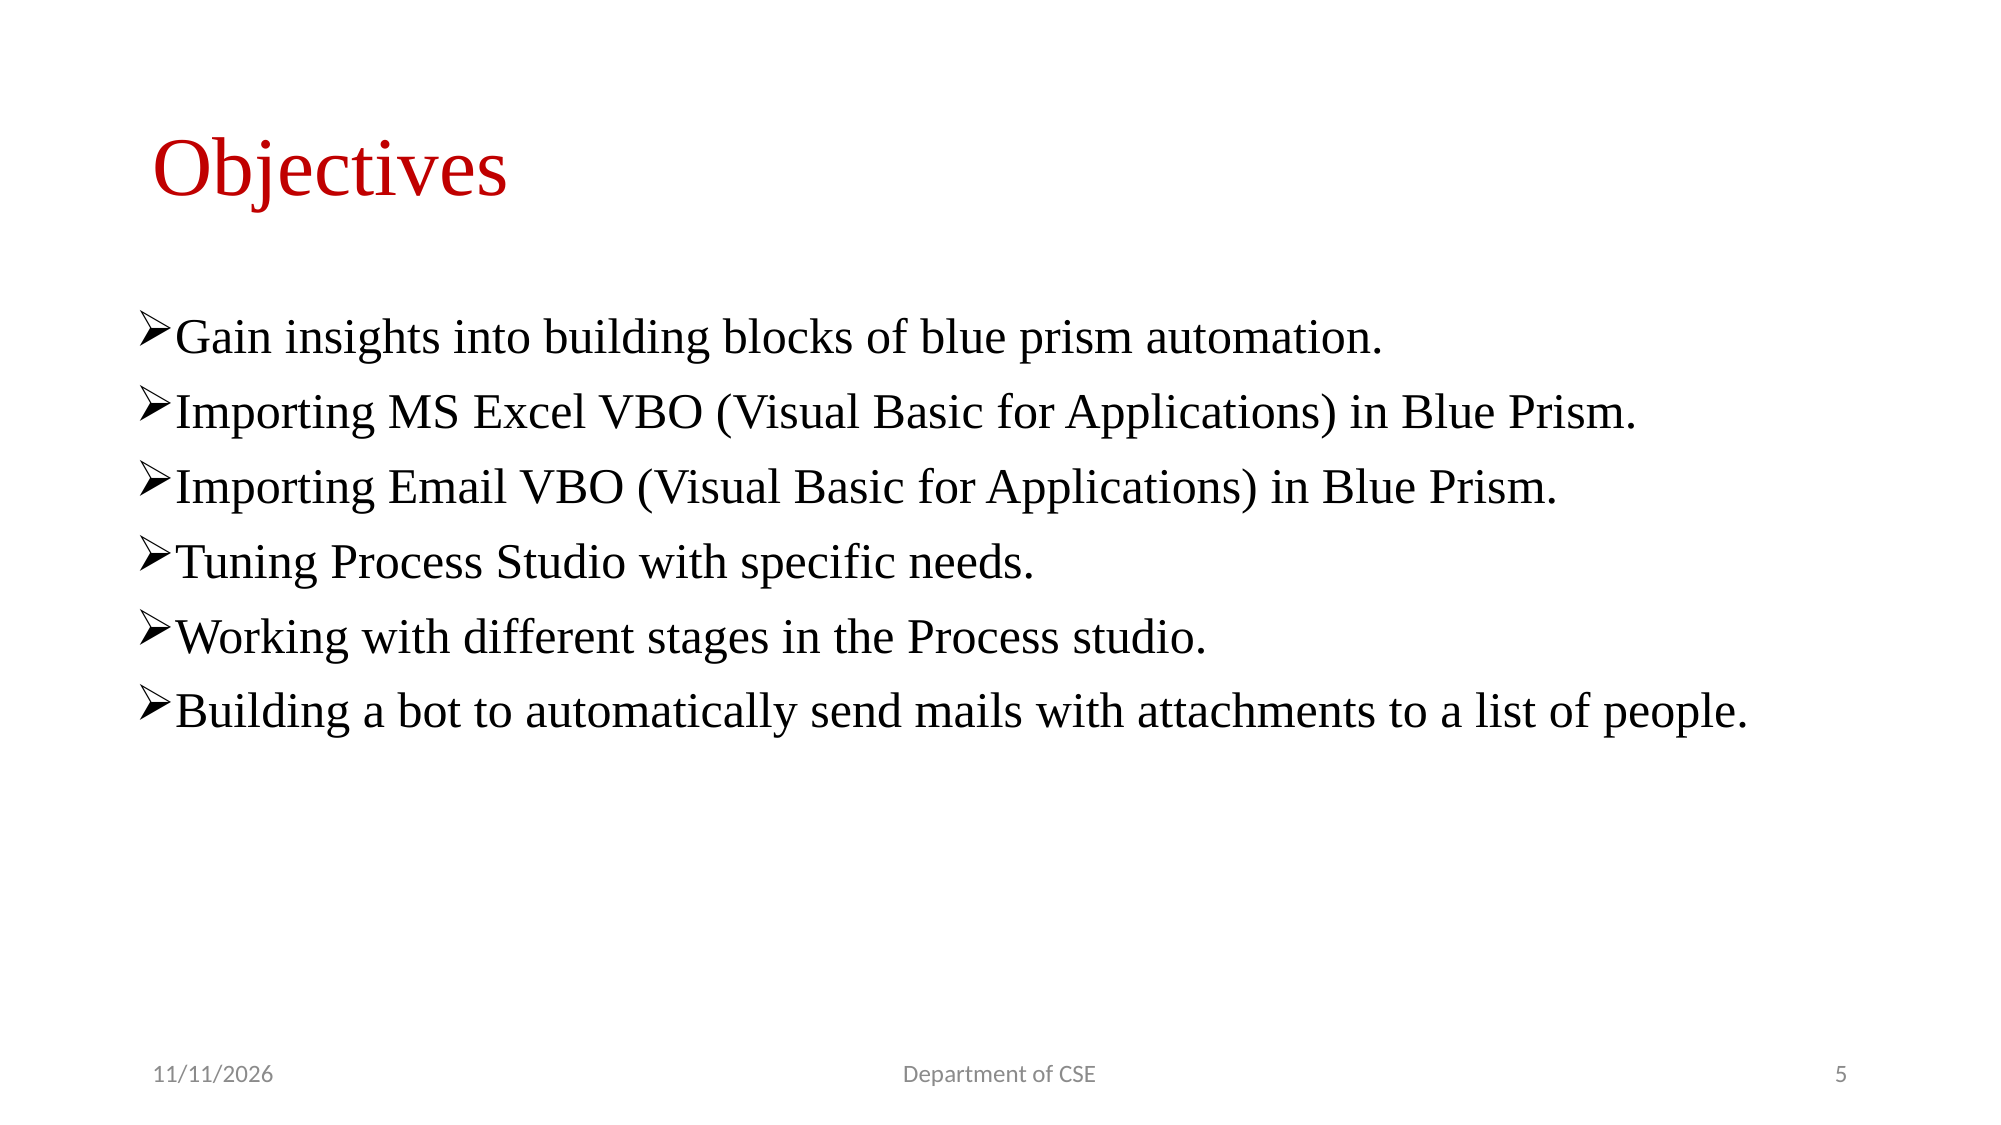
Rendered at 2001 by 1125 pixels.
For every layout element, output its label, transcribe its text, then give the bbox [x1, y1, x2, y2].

footer Department of CSE [662, 1042, 1338, 1103]
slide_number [137, 1042, 588, 1103]
list Gain insights into building blocks of blue prism automation. Importing MS Excel VBO (Visual Basic for Applications) in Blue Prism. Importing Email VBO (Visual Basic for Applications) in Blue Prism. Tuning Process Studio with specific needs. Working with different stages in the Process studio. Building a bot to automatically send mails with attachments to a list of people. [120, 303, 1846, 1017]
slide_number 5 [1412, 1042, 1863, 1103]
title Objectives [137, 59, 1863, 278]
